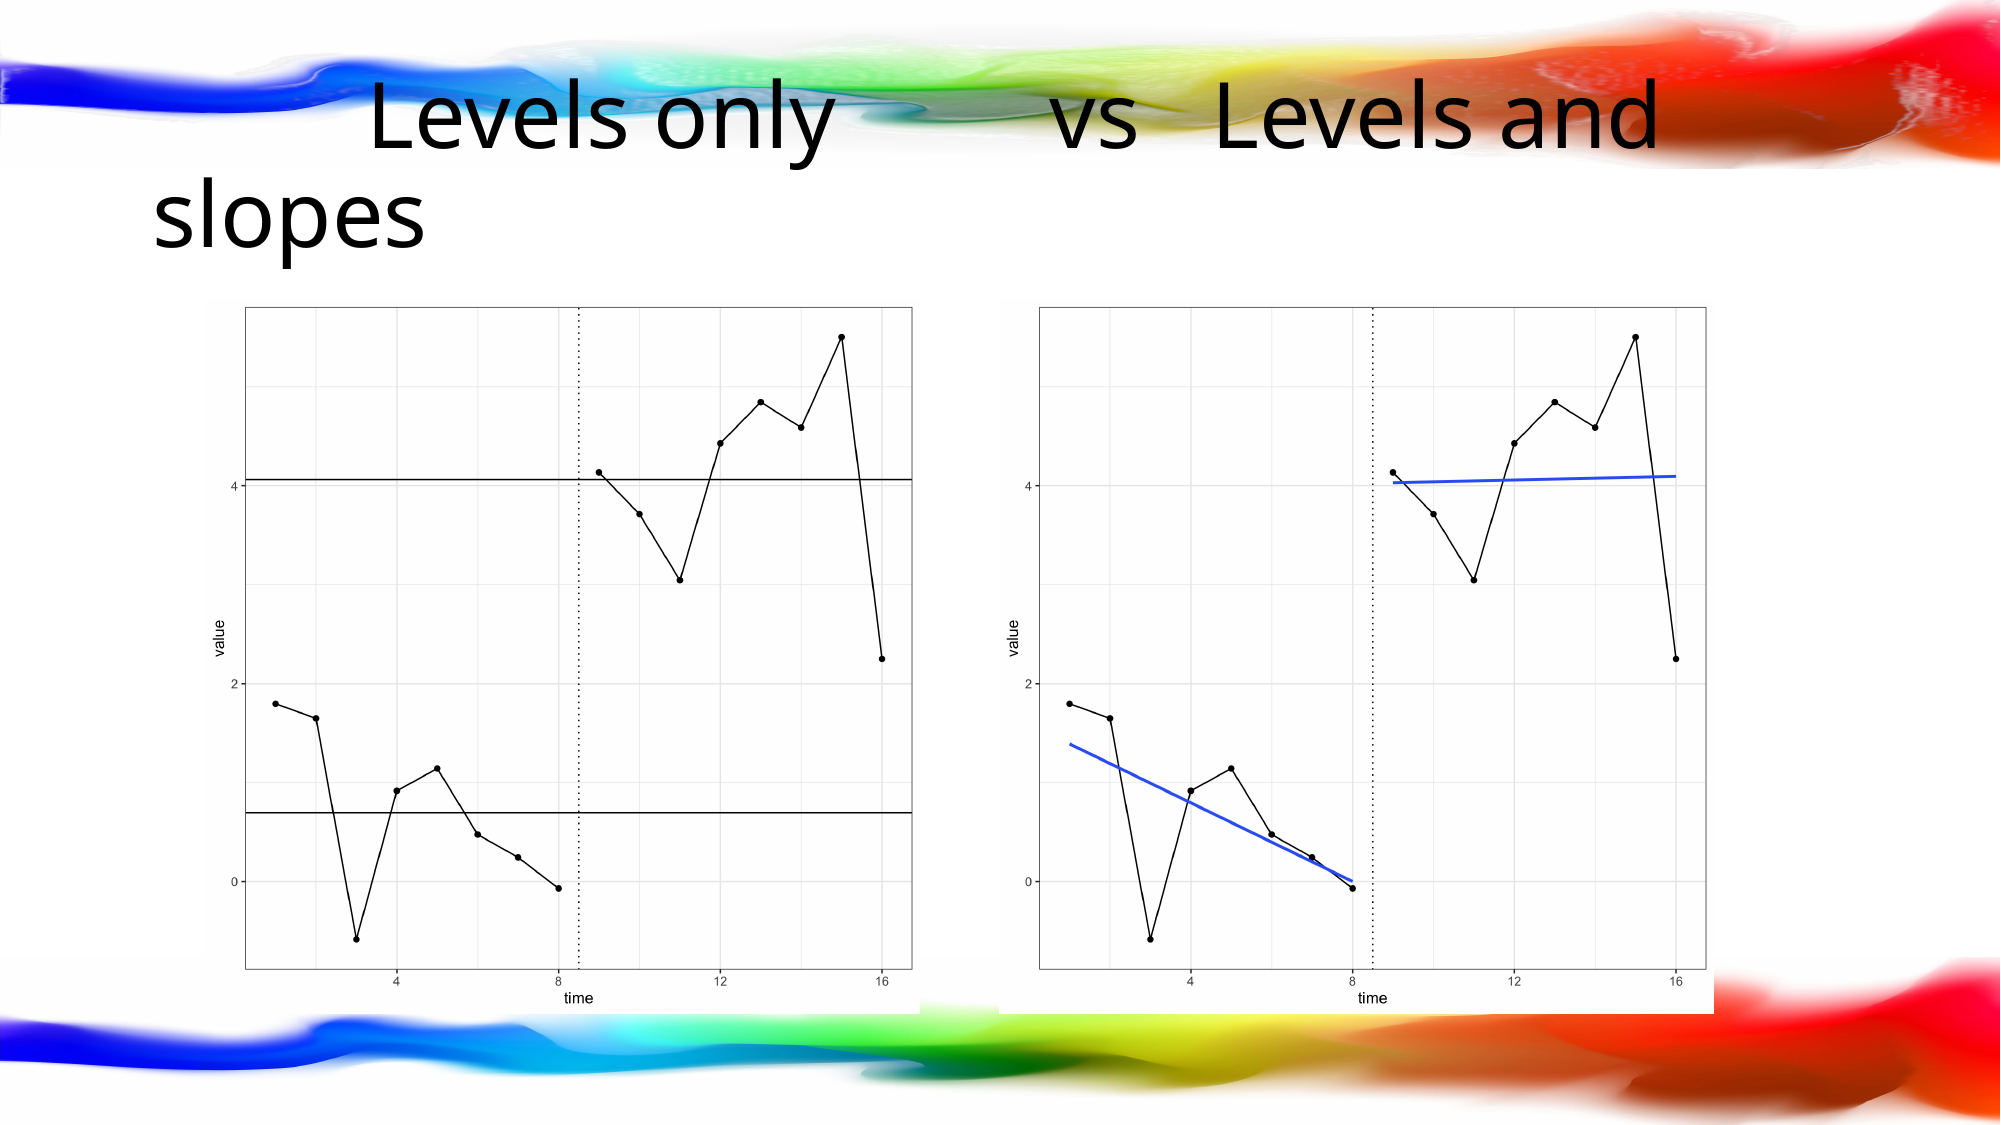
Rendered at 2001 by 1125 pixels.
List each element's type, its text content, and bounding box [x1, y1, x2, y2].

title Levels only vs Levels and slopes [137, 59, 1863, 278]
picture [0, 299, 2000, 1125]
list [205, 299, 920, 1014]
picture [0, 0, 2000, 169]
